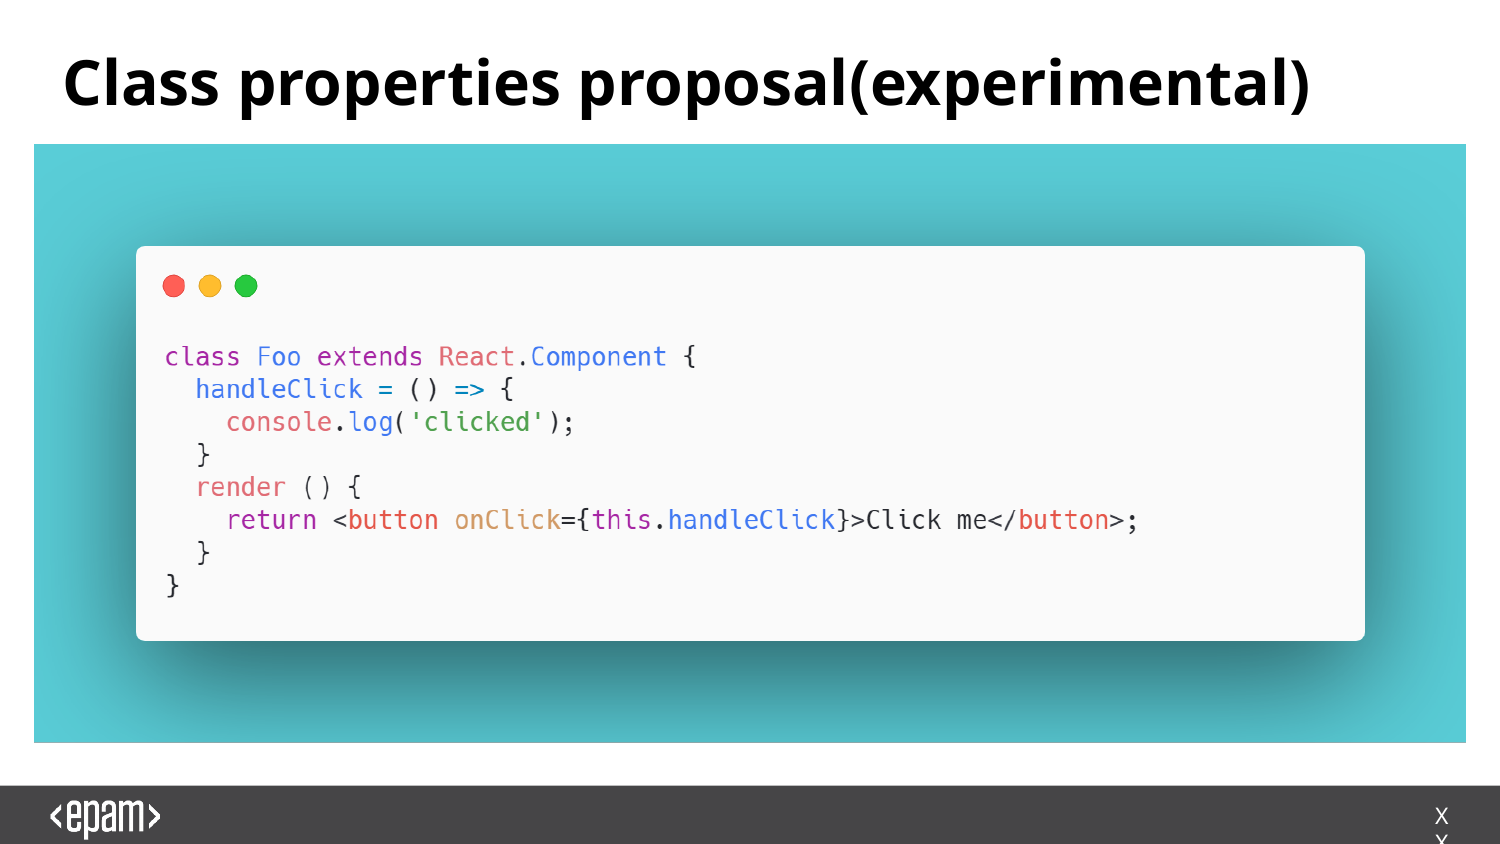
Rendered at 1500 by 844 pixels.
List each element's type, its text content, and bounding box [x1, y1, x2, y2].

picture [42, 795, 169, 844]
text_box XX [1424, 795, 1472, 834]
text_box Class properties proposal(experimental) [51, 37, 1344, 142]
picture [33, 143, 1467, 743]
text_box [0, 785, 1500, 844]
